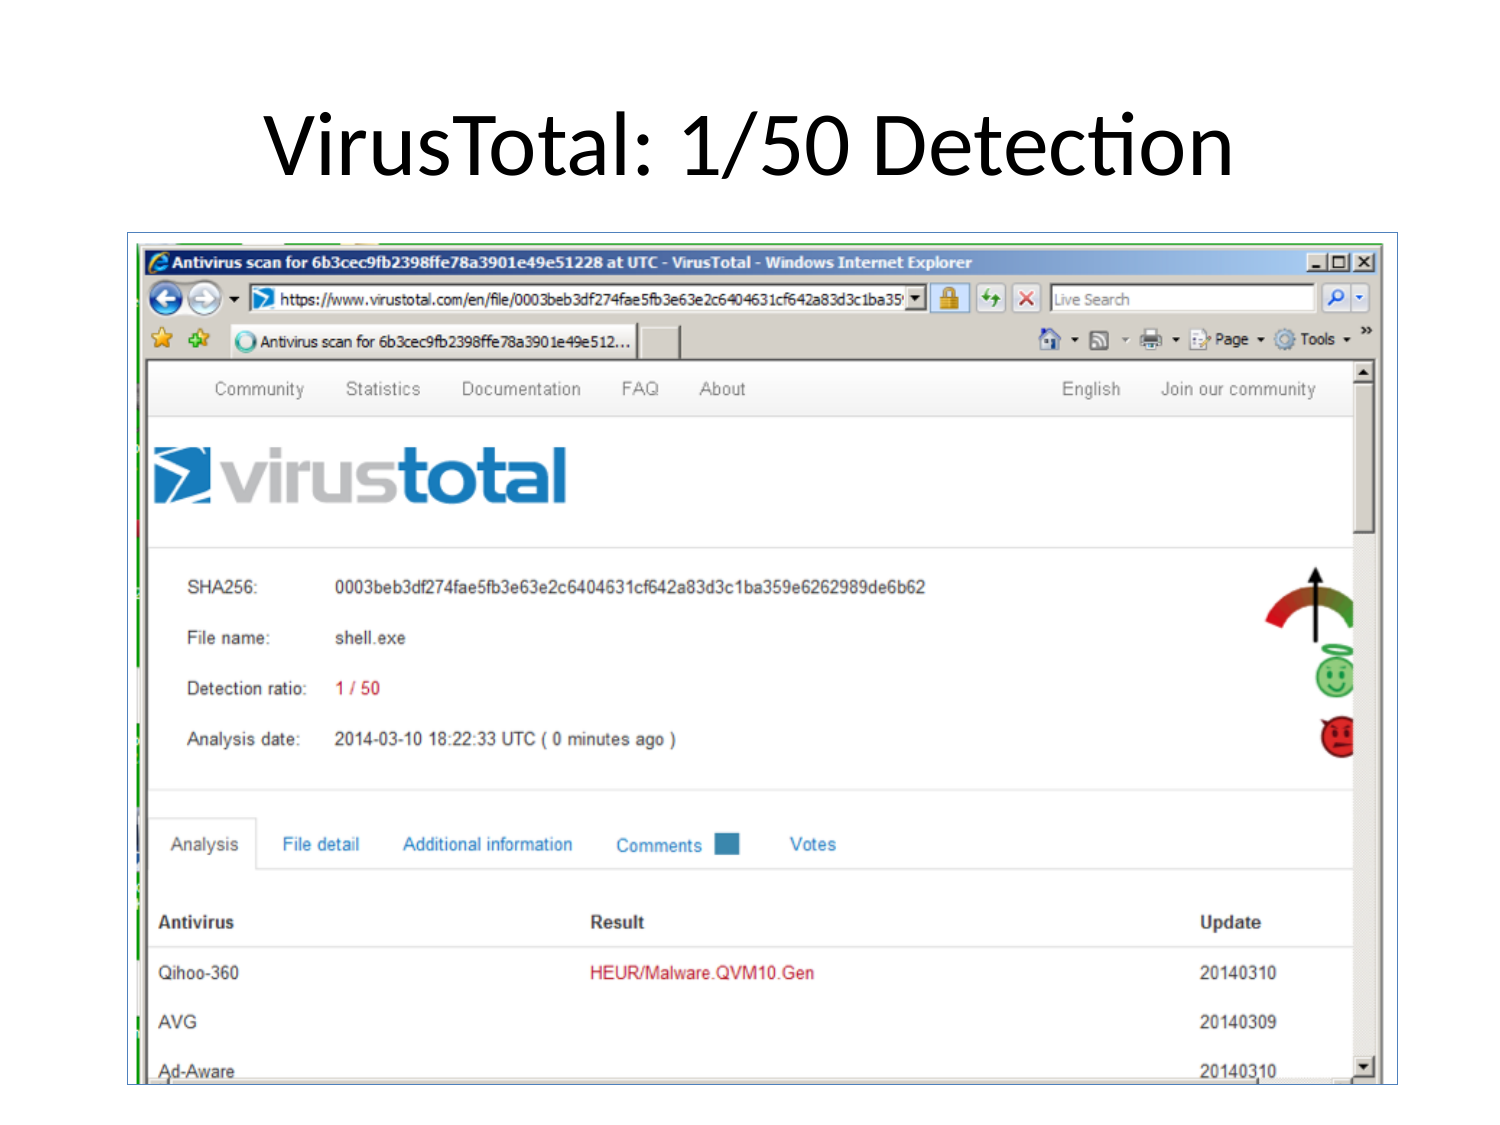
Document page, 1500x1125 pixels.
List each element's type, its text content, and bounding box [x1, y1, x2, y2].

title VirusTotal: 1/50 Detection [75, 45, 1425, 233]
picture [127, 232, 1398, 1085]
